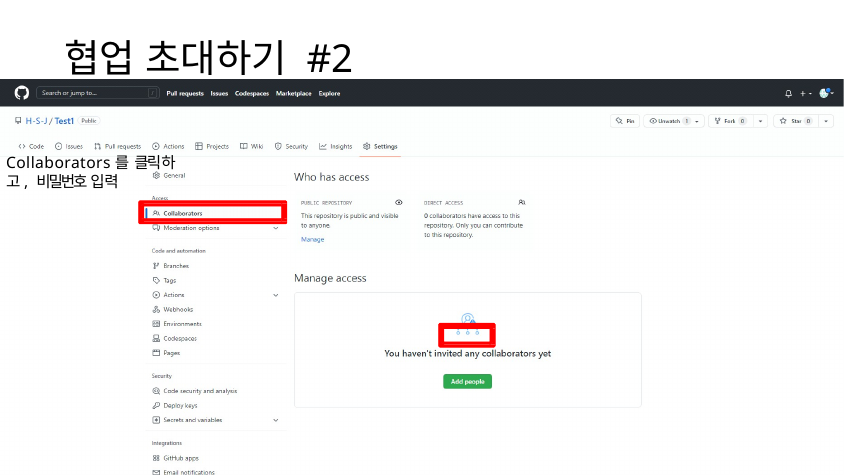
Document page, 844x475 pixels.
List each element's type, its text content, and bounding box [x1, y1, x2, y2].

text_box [0, 78, 844, 475]
text_box 협업 초대하기 #2 [0, 0, 417, 77]
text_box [438, 322, 496, 348]
